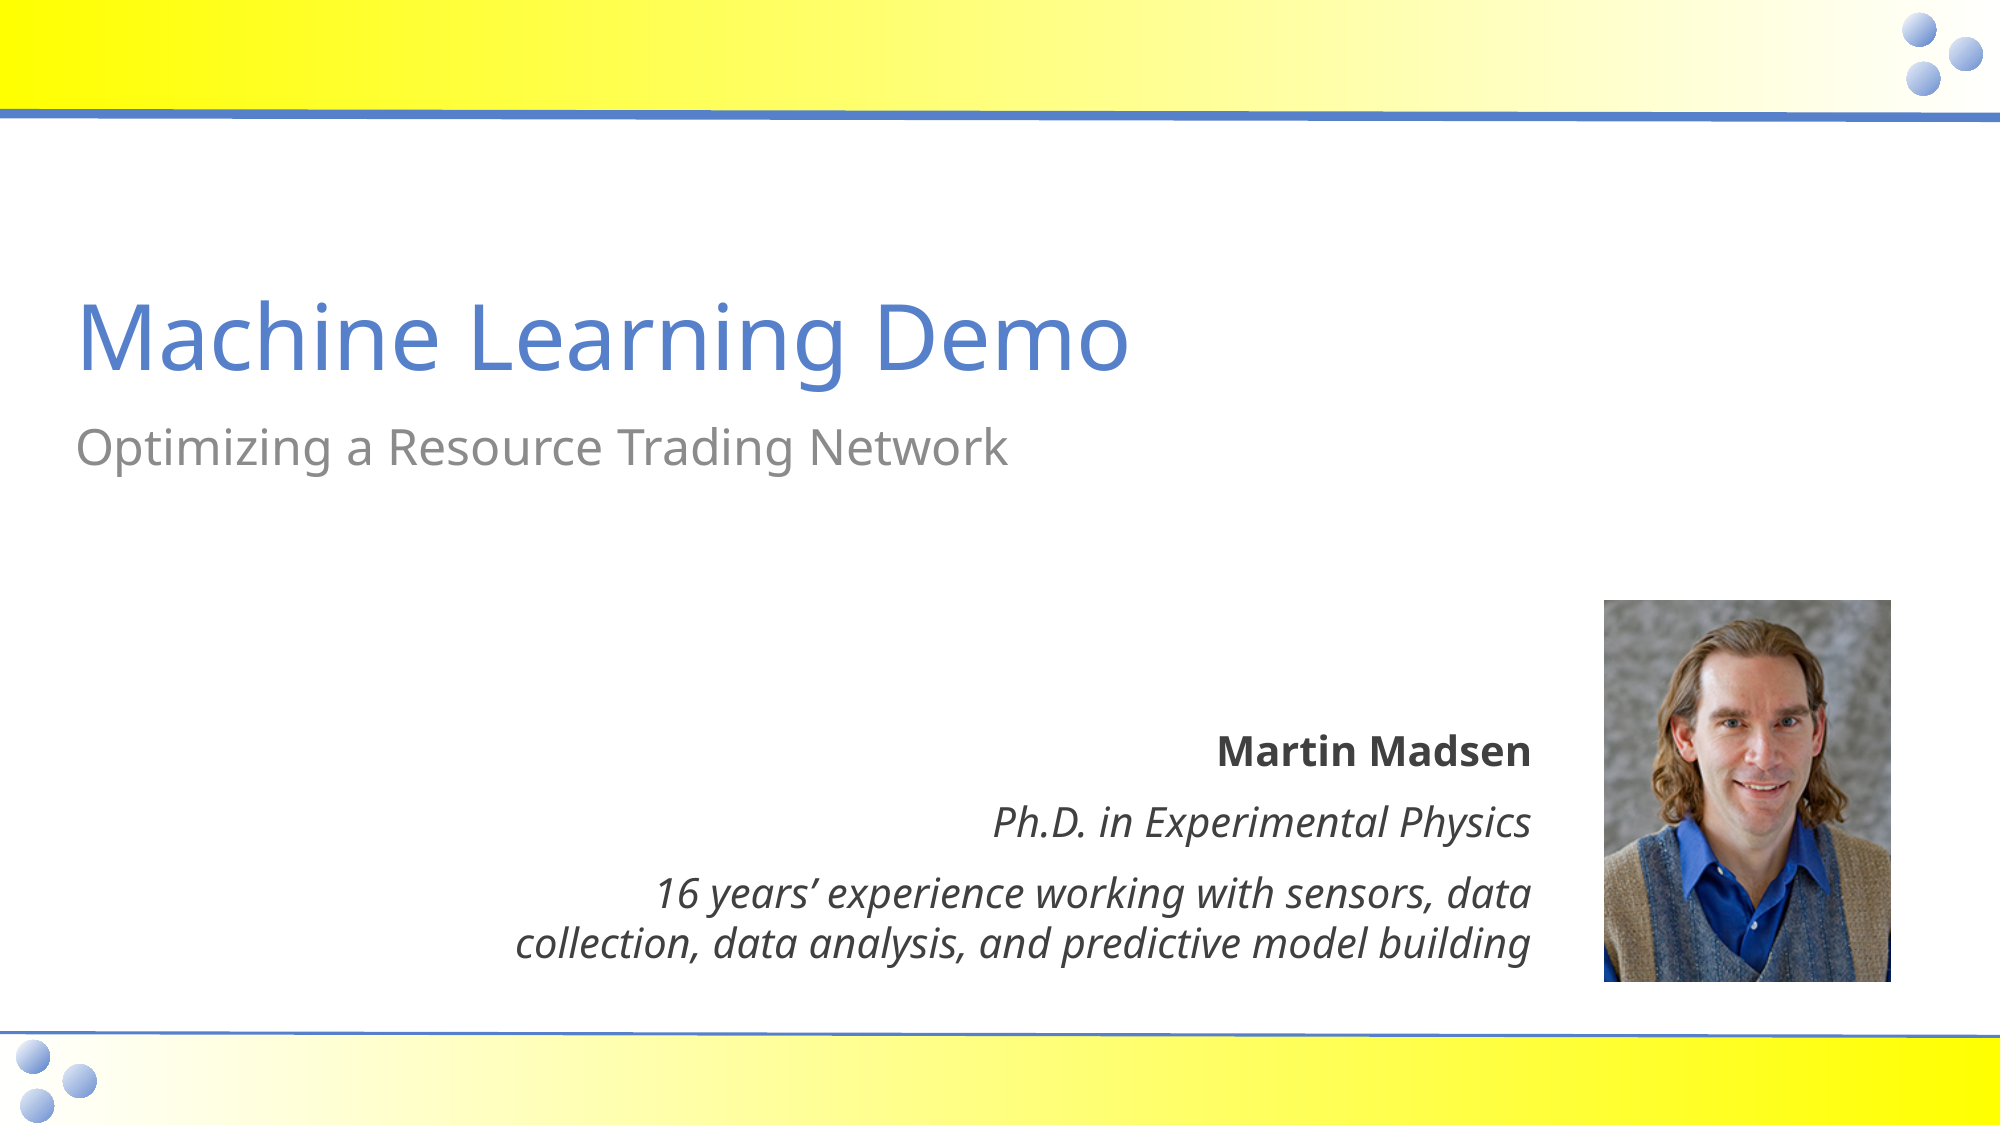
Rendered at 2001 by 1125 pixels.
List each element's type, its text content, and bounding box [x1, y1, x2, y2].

picture [1604, 600, 1891, 982]
text_box Martin Madsen Ph.D. in Experimental Physics 16 years’ experience working with sensors, data collection, data analysis, and predictive model building [450, 717, 1548, 982]
table_cell [781, 1037, 787, 1125]
text_box [1609, 1038, 1613, 1125]
list Optimizing a Resource Trading Network [59, 414, 1785, 661]
table_cell [1214, 0, 1219, 111]
table_cell [898, 1037, 905, 1125]
table_cell [1096, 0, 1102, 110]
title Machine Learning Demo [59, 152, 1785, 398]
table_cell [1332, 0, 1336, 111]
table_cell [664, 1037, 669, 1125]
table_cell [547, 1037, 552, 1125]
